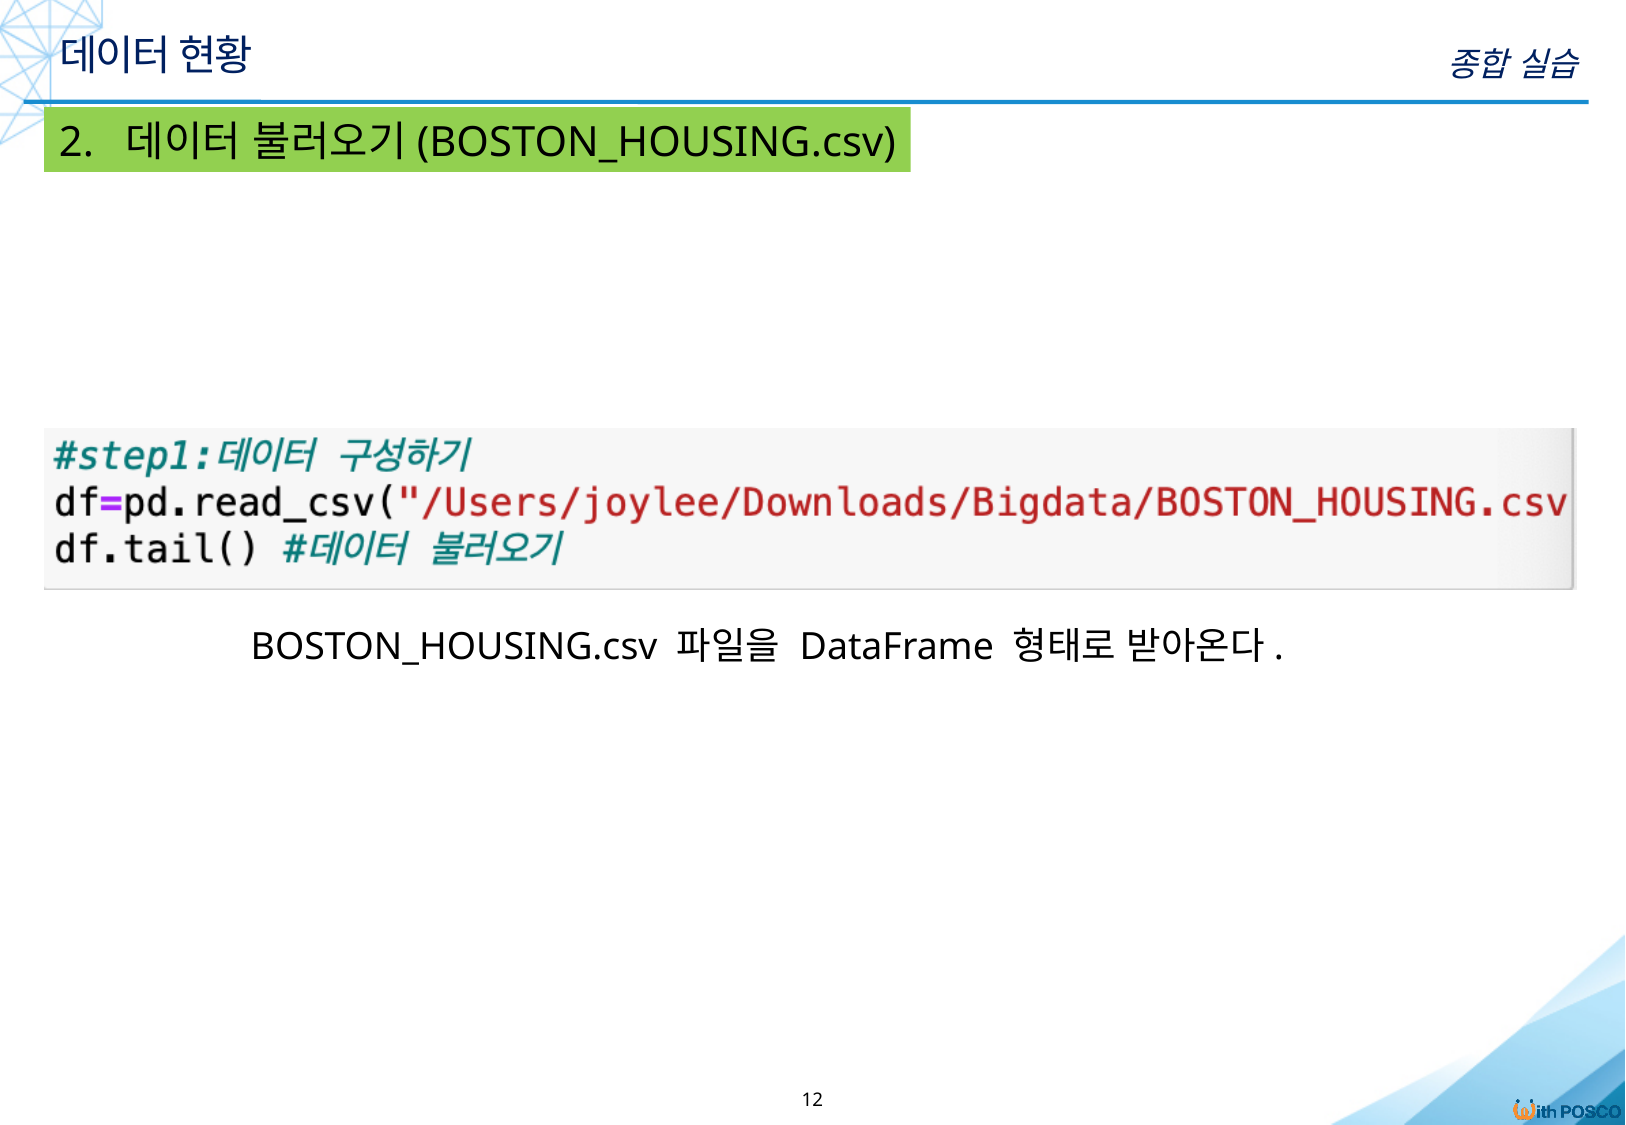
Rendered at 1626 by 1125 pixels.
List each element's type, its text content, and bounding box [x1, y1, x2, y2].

text_box 데이터 현황 [44, 21, 1321, 87]
text_box 2. 데이터 불러오기(BOSTON_HOUSING.csv) [44, 107, 911, 172]
picture [0, 0, 1625, 1125]
text_box 종합 실습 [1321, 35, 1594, 81]
text_box BOSTON_HOUSING.csv 파일을 DataFrame 형태로 받아온다. [235, 614, 1389, 675]
